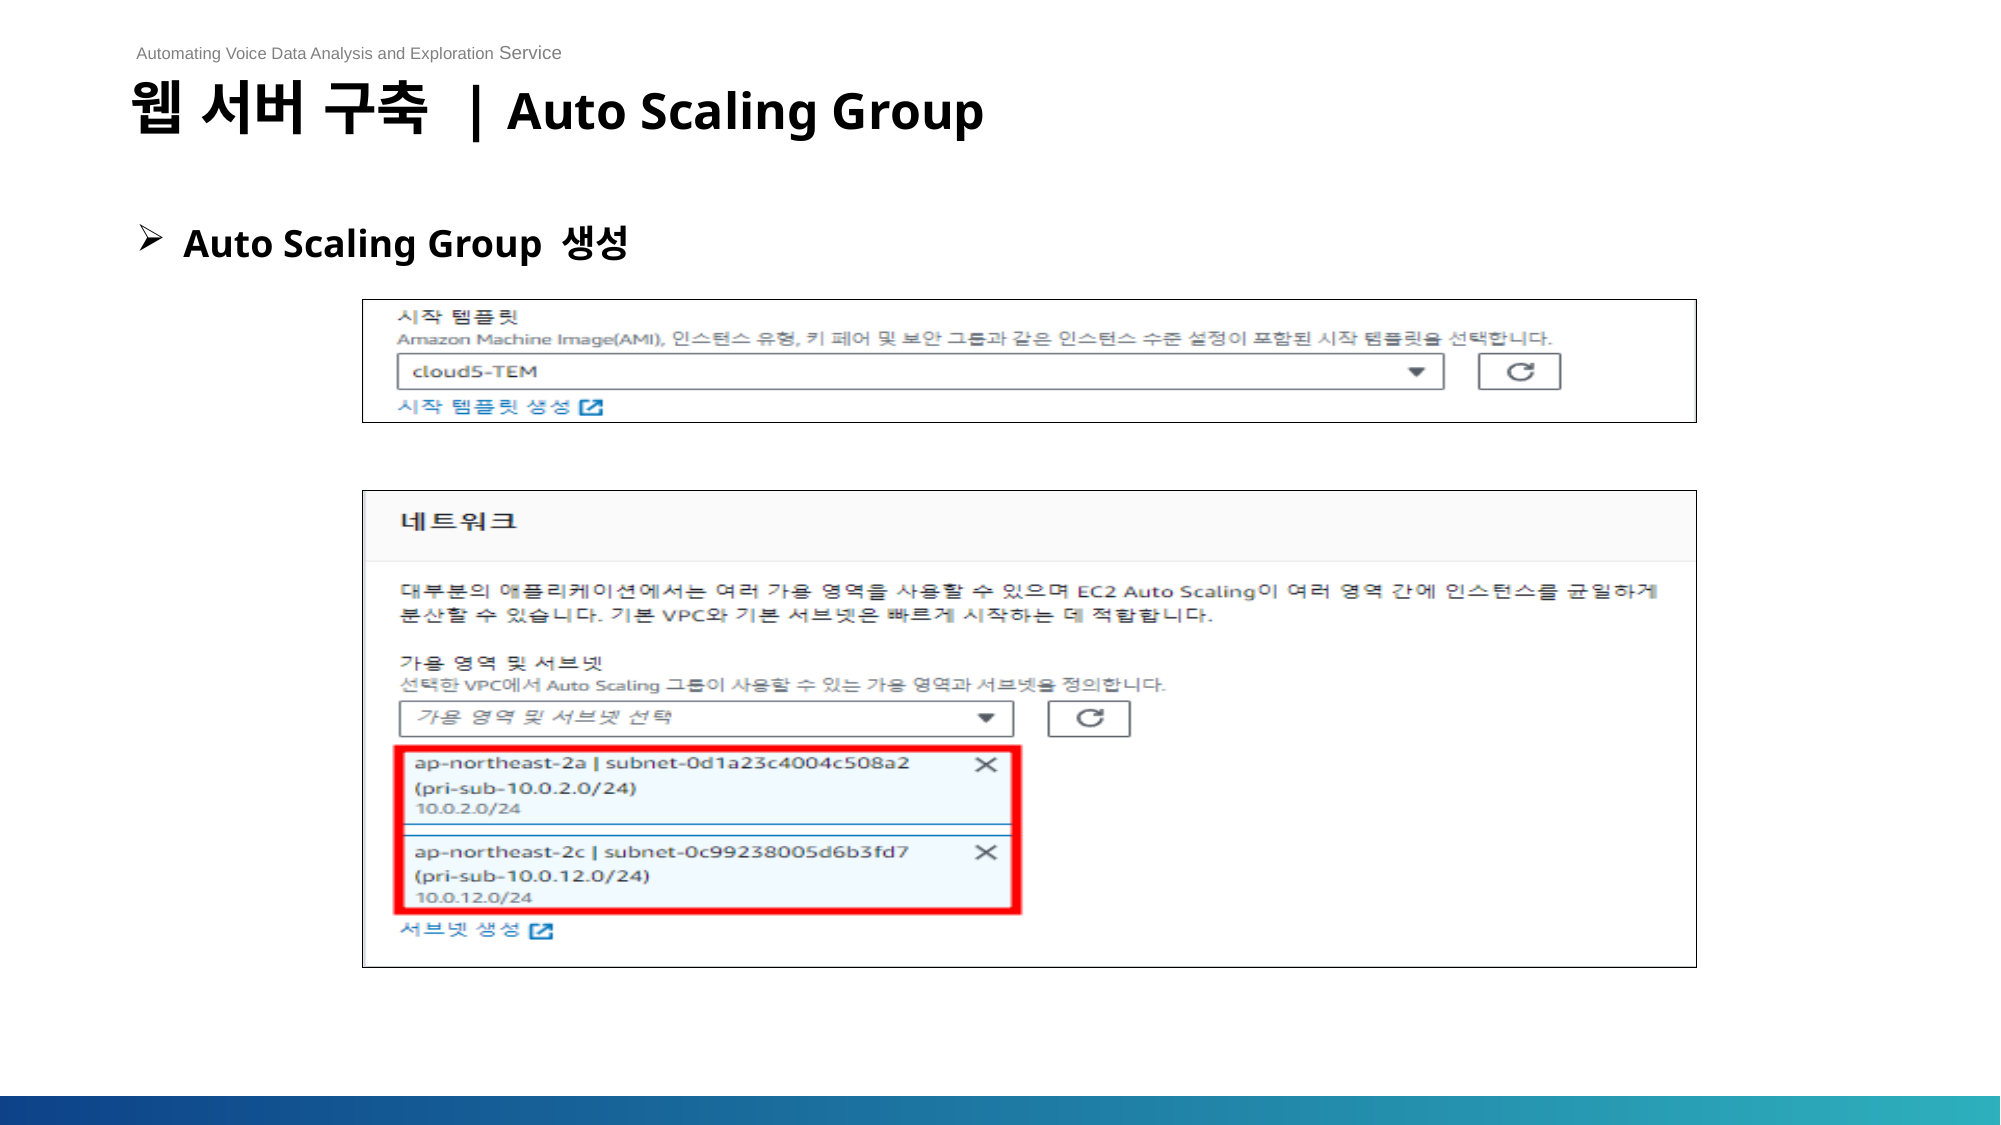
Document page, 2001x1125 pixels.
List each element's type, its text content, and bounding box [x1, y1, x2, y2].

picture [362, 490, 1697, 968]
text_box [0, 1096, 2000, 1125]
text_box 웹 서버 구축 | Auto Scaling Group [115, 63, 1944, 149]
text_box Auto Scaling Group 생성 [121, 212, 948, 273]
picture [362, 299, 1697, 423]
text_box Automating Voice Data Analysis and Exploration Service [121, 33, 733, 63]
